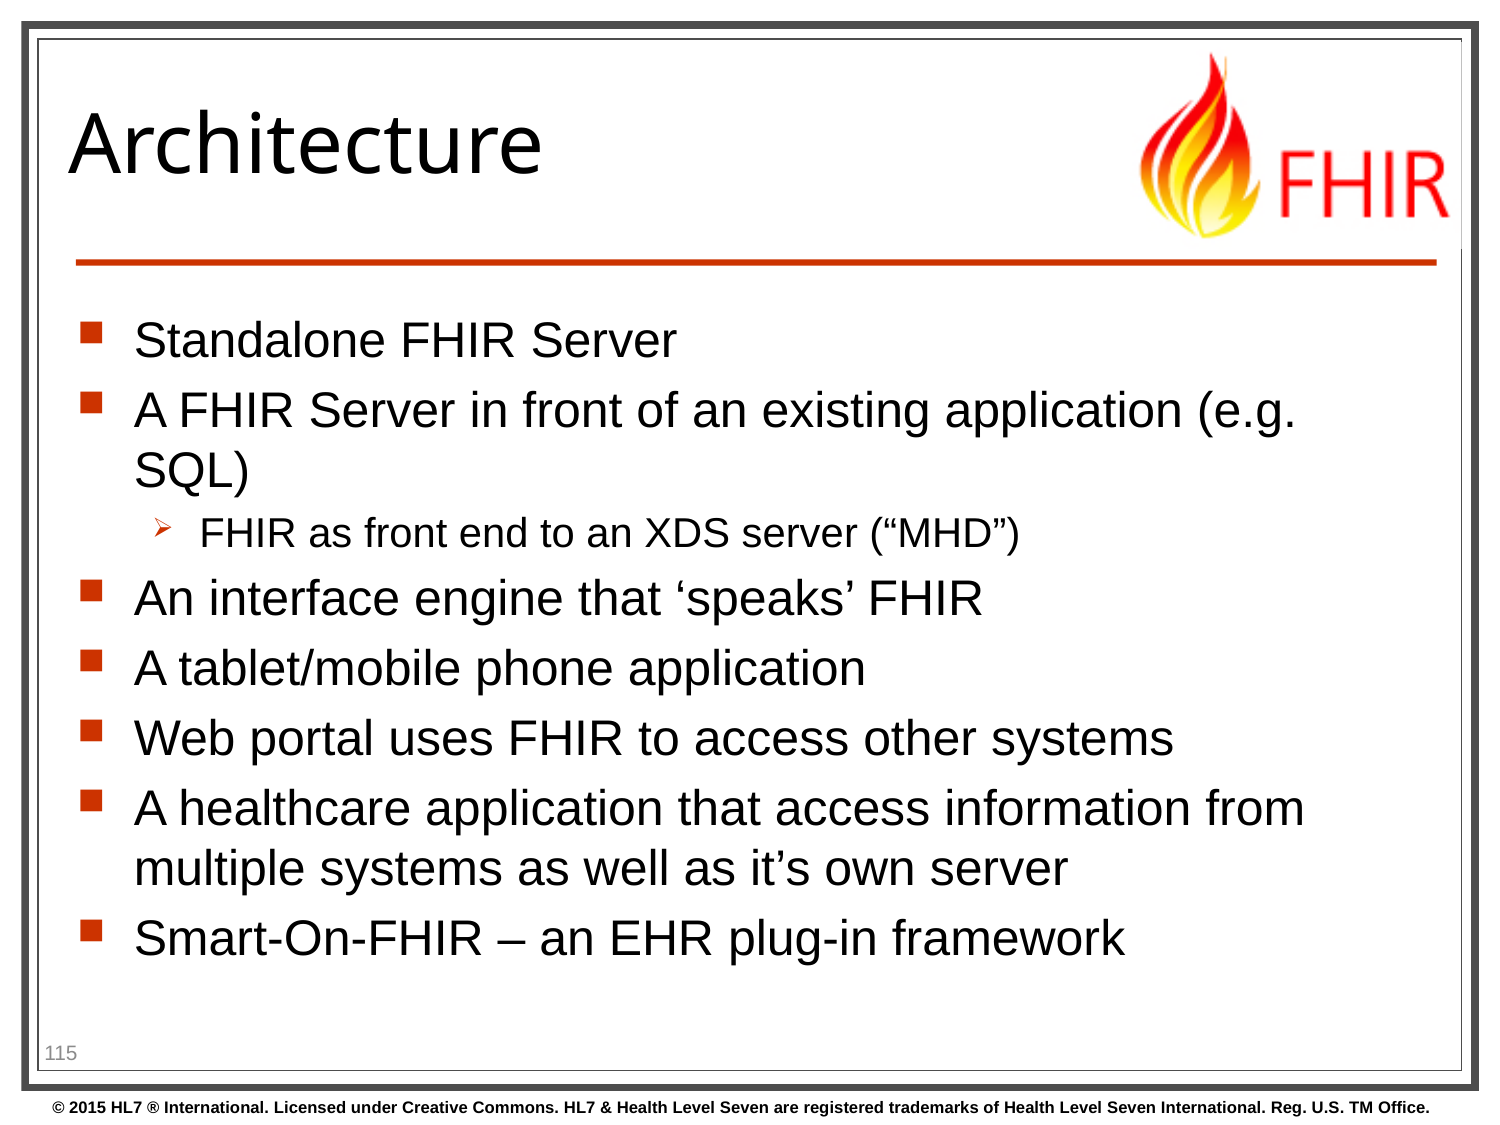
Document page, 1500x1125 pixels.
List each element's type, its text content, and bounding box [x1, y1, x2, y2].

list Standalone FHIR Server A FHIR Server in front of an existing application (e.g. SQL) FHIR as front end to an XDS server (“MHD”) An interface engine that ‘speaks’ FHIR A tablet/mobile phone application Web portal uses FHIR to access other systems A healthcare application that access information from multiple systems as well as it’s own server Smart-On-FHIR – an EHR plug-in framework [62, 299, 1438, 1035]
title Architecture [53, 54, 1128, 244]
picture [1128, 42, 1462, 249]
slide_number 115 [29, 1034, 148, 1071]
